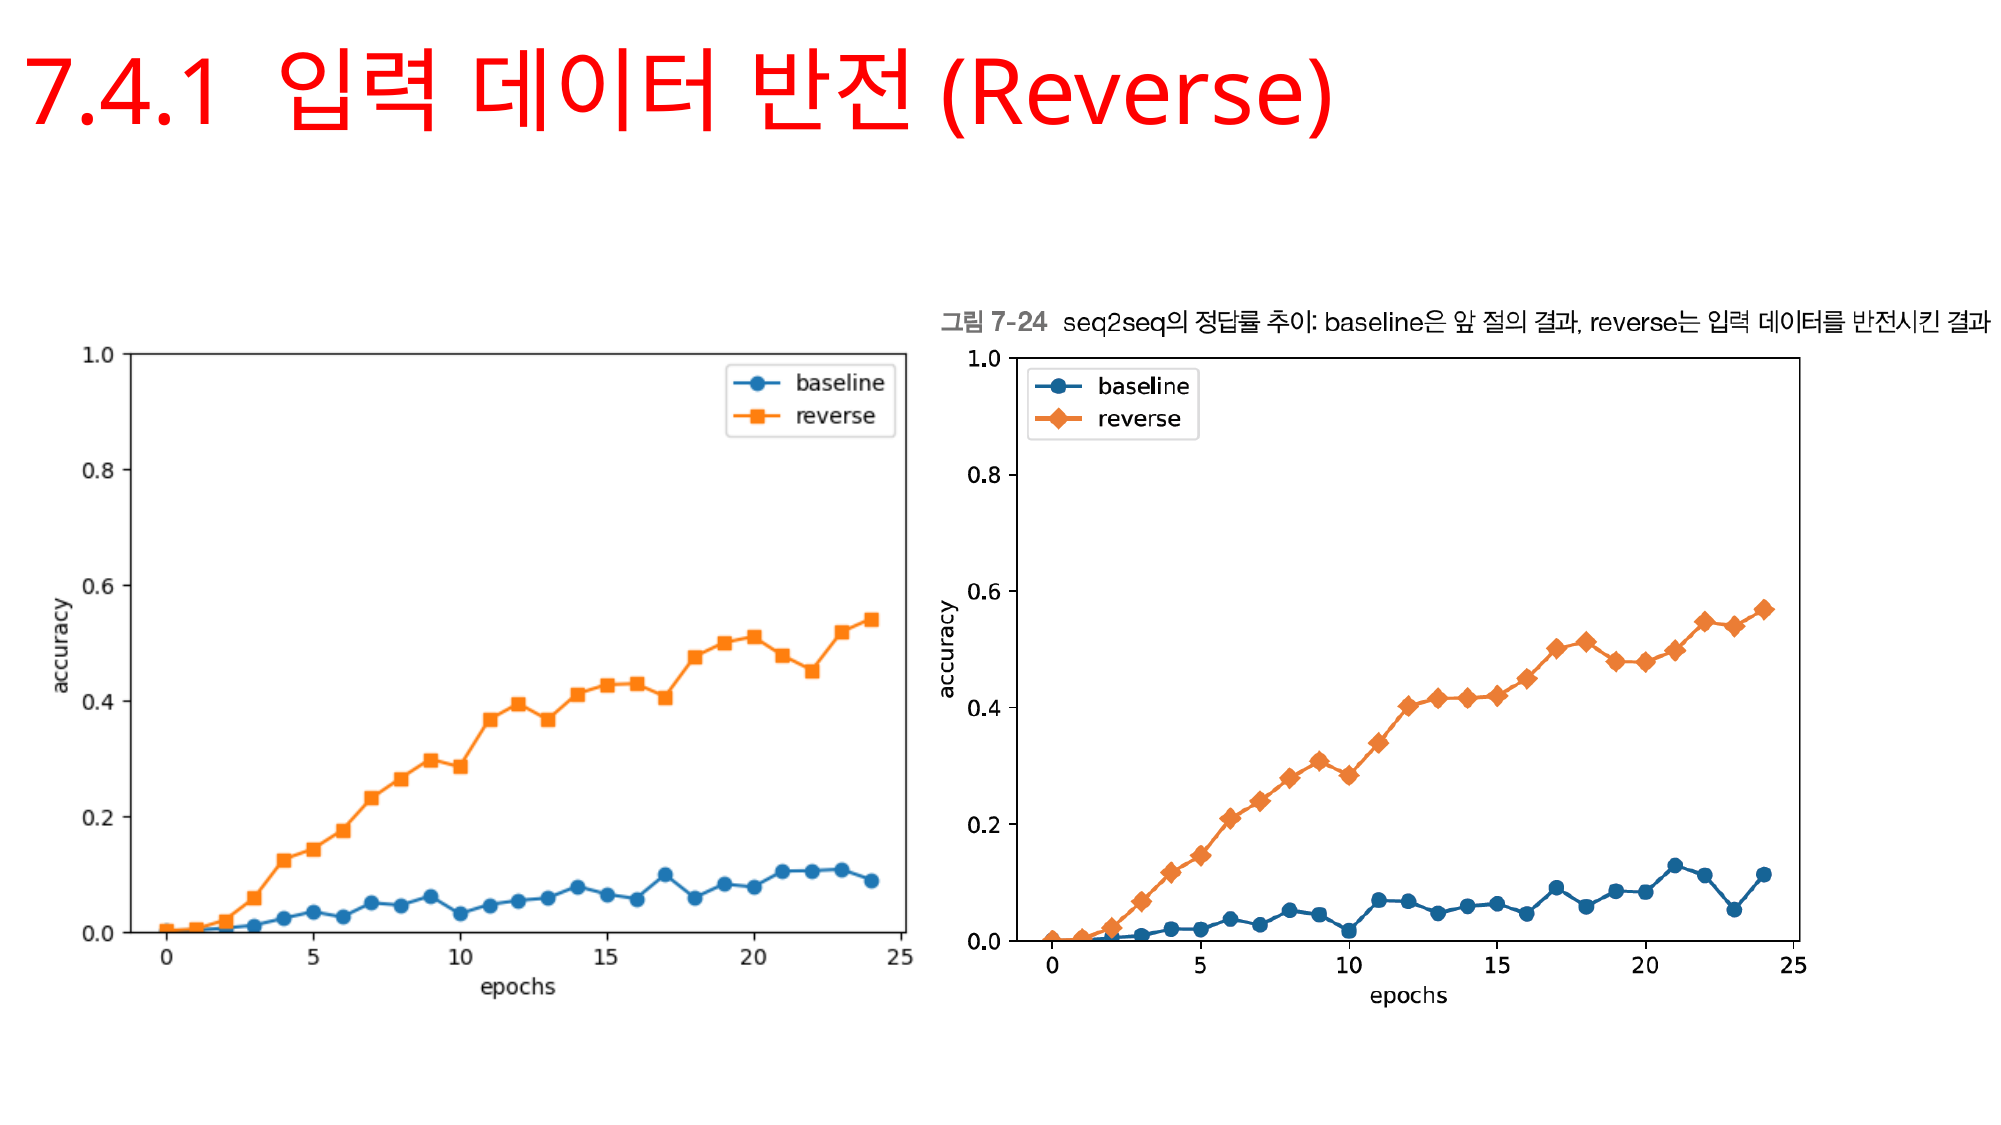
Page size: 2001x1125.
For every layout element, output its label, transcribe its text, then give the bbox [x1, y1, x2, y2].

title 7.4.1 입력 데이터 반전(Reverse) [8, 0, 1733, 204]
picture [34, 300, 2000, 1015]
